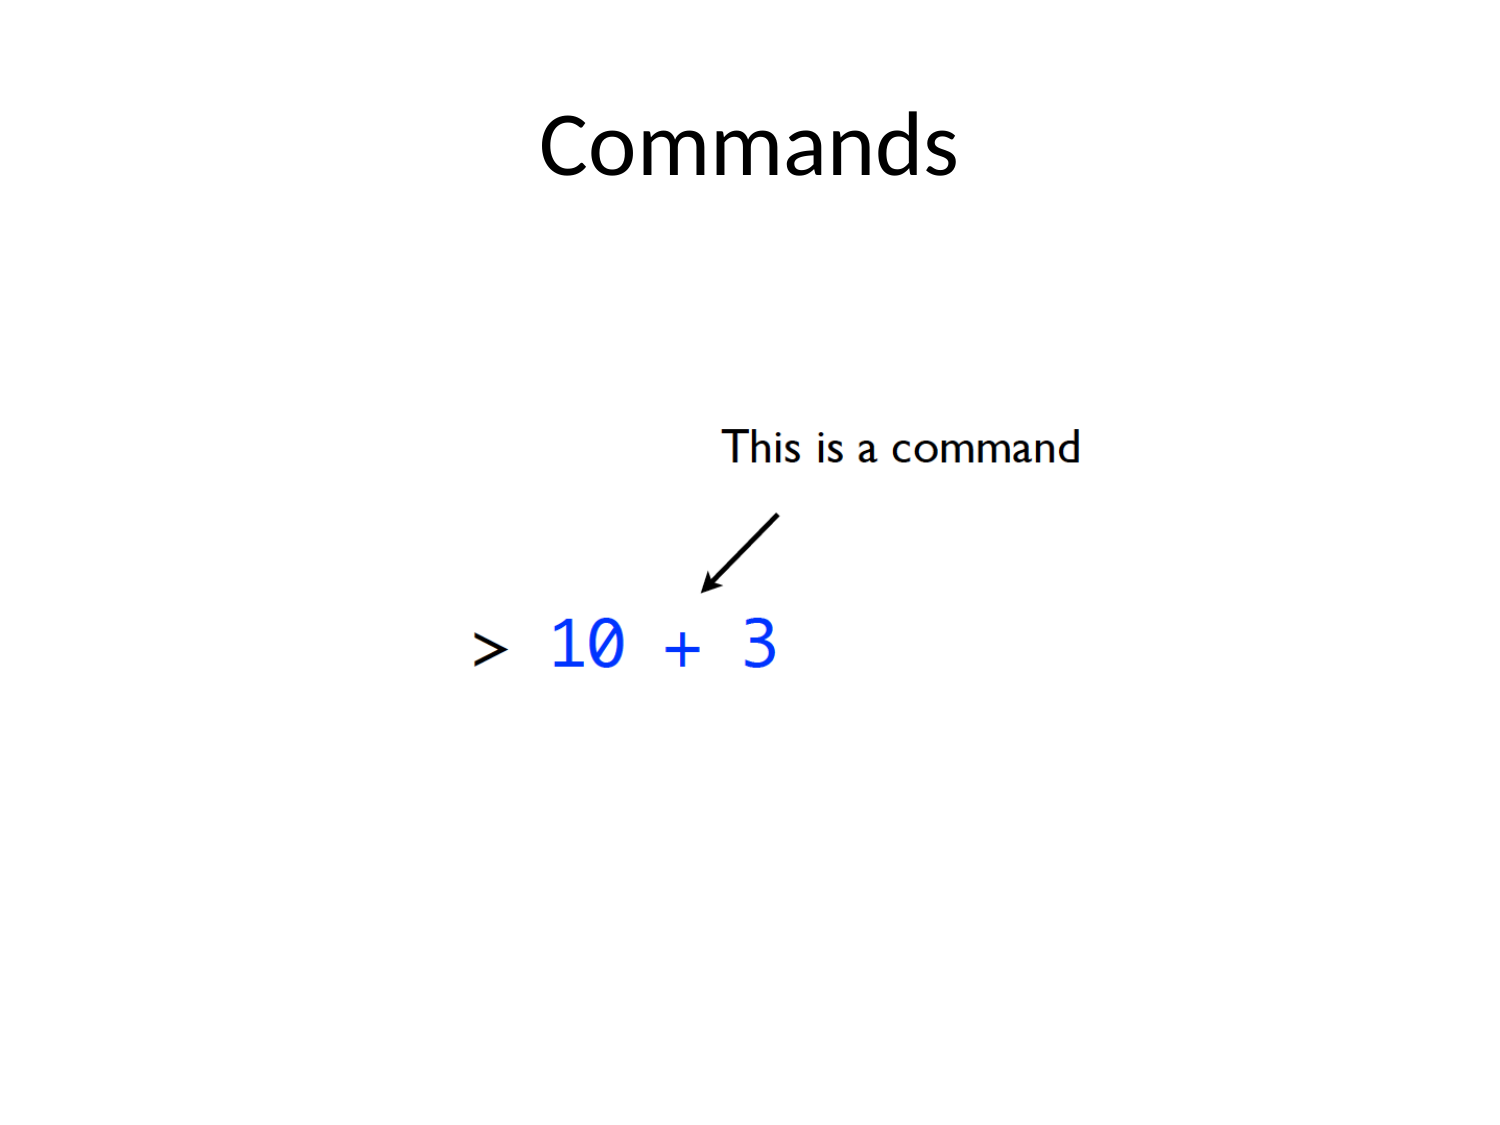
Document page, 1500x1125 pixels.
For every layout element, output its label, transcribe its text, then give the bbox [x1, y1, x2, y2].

title Commands [75, 45, 1425, 233]
picture [322, 351, 1178, 774]
